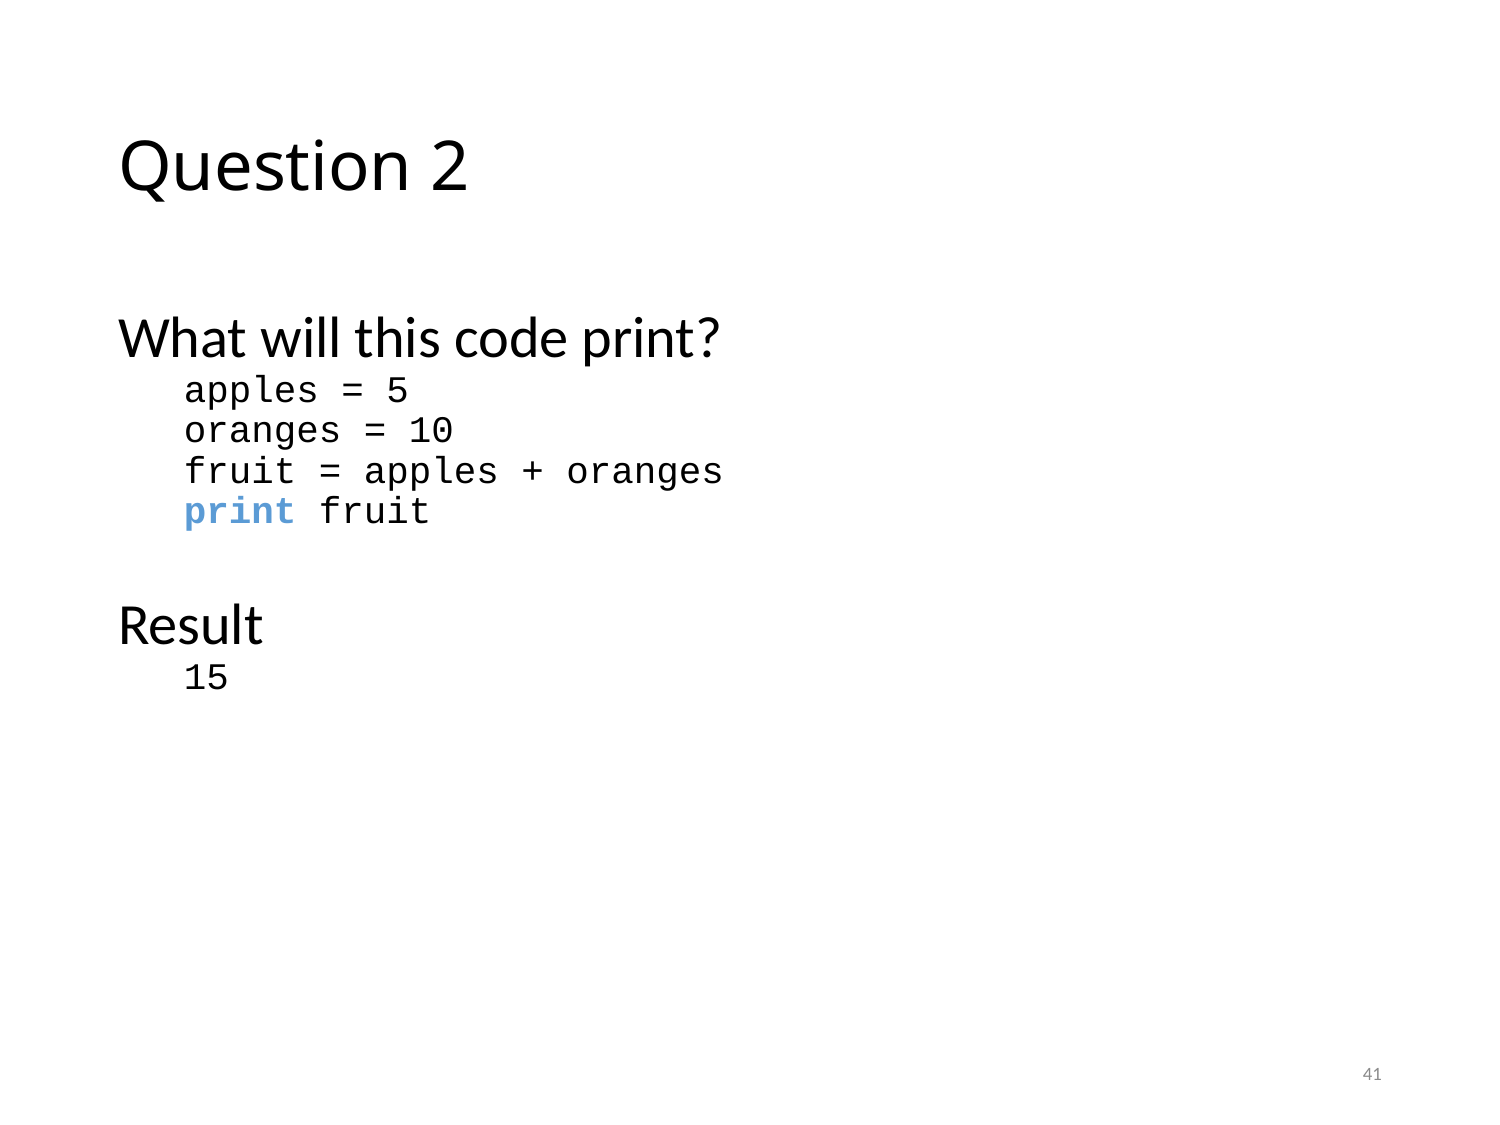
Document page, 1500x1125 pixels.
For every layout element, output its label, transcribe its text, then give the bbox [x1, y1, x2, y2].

title Question 2 [103, 59, 1397, 278]
list What will this code print? apples = 5 oranges = 10 fruit = apples + oranges print fruit Result 15 [103, 299, 1397, 1014]
slide_number 41 [1059, 1042, 1397, 1103]
